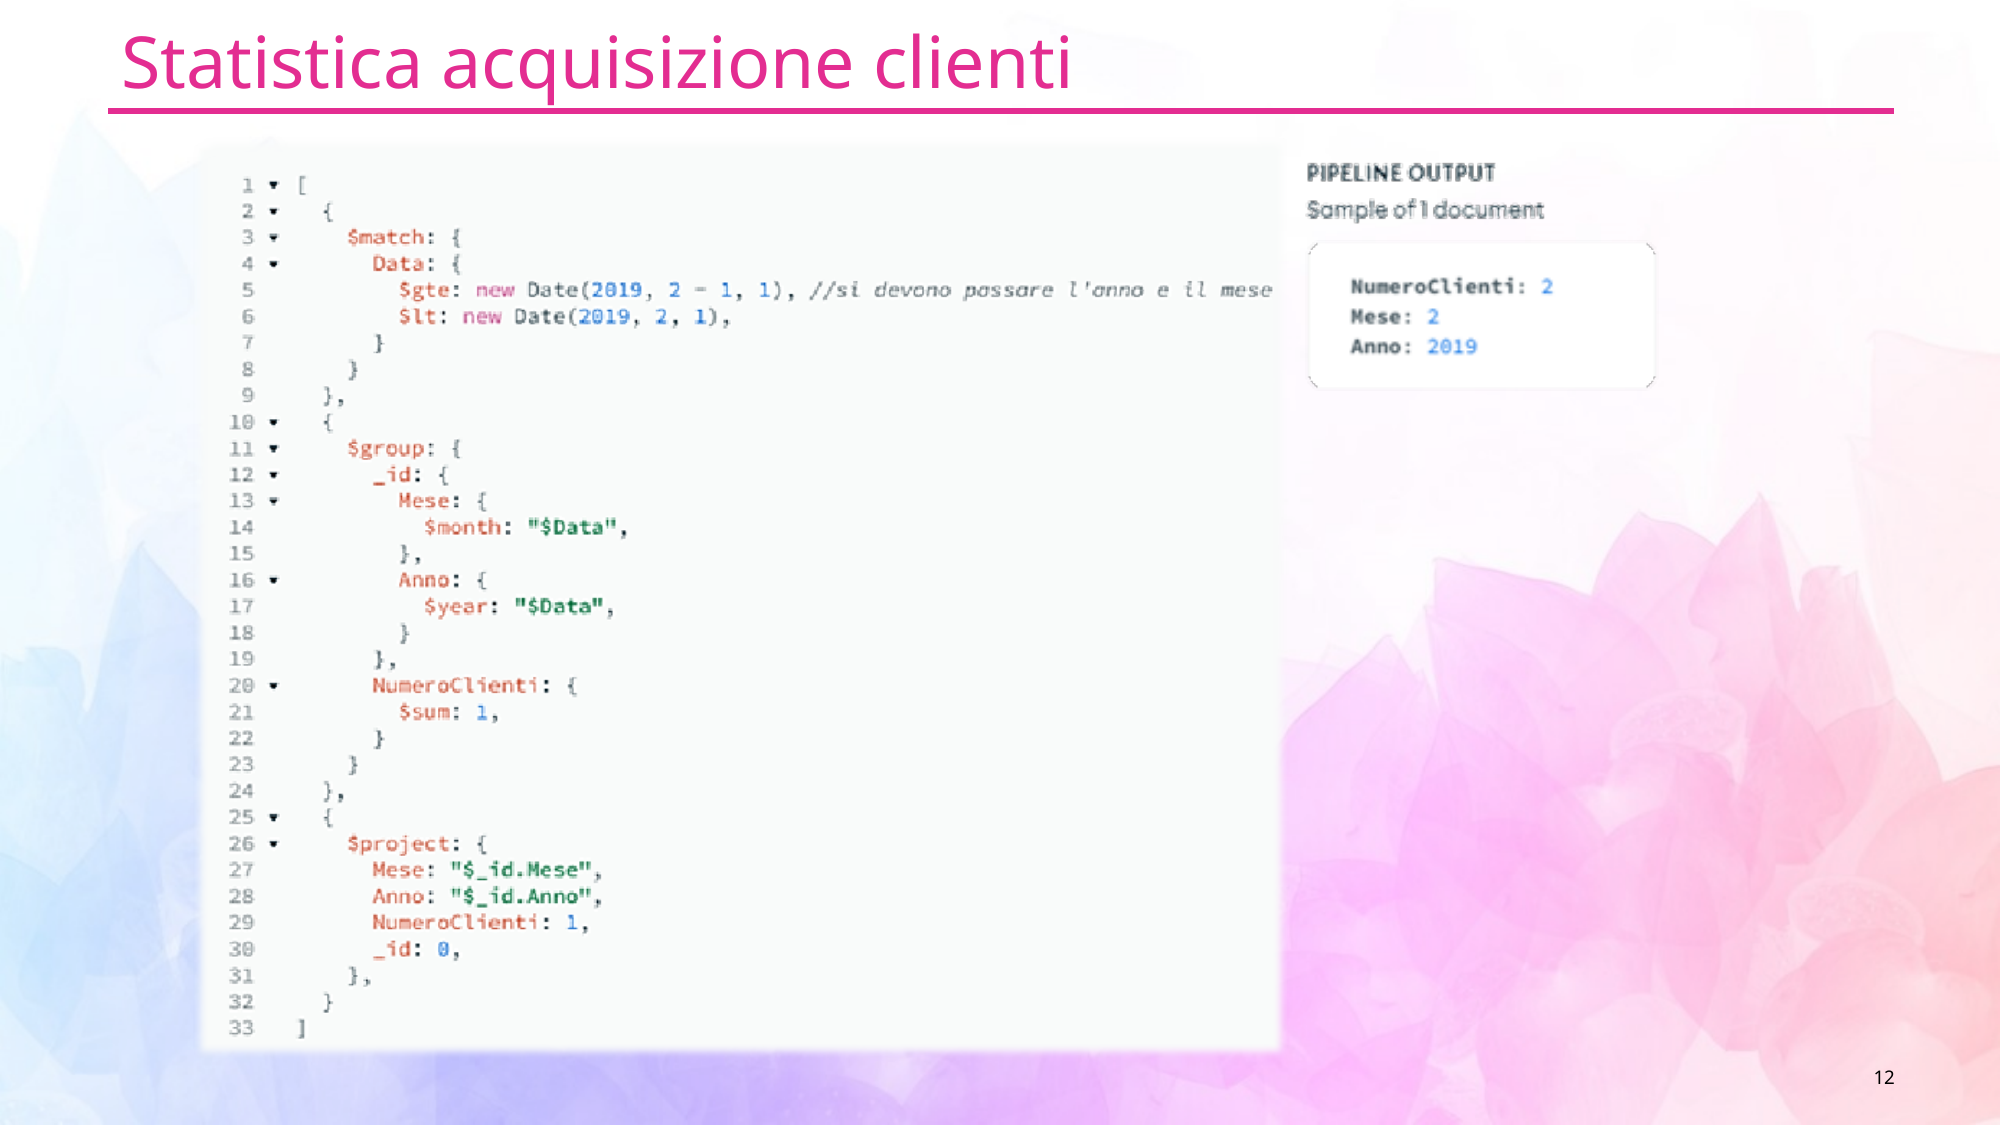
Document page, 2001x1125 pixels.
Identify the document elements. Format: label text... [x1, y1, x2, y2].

slide_number 12 [1757, 1057, 1910, 1109]
picture [182, 120, 1672, 1059]
title Statistica acquisizione clienti [106, 22, 1910, 112]
